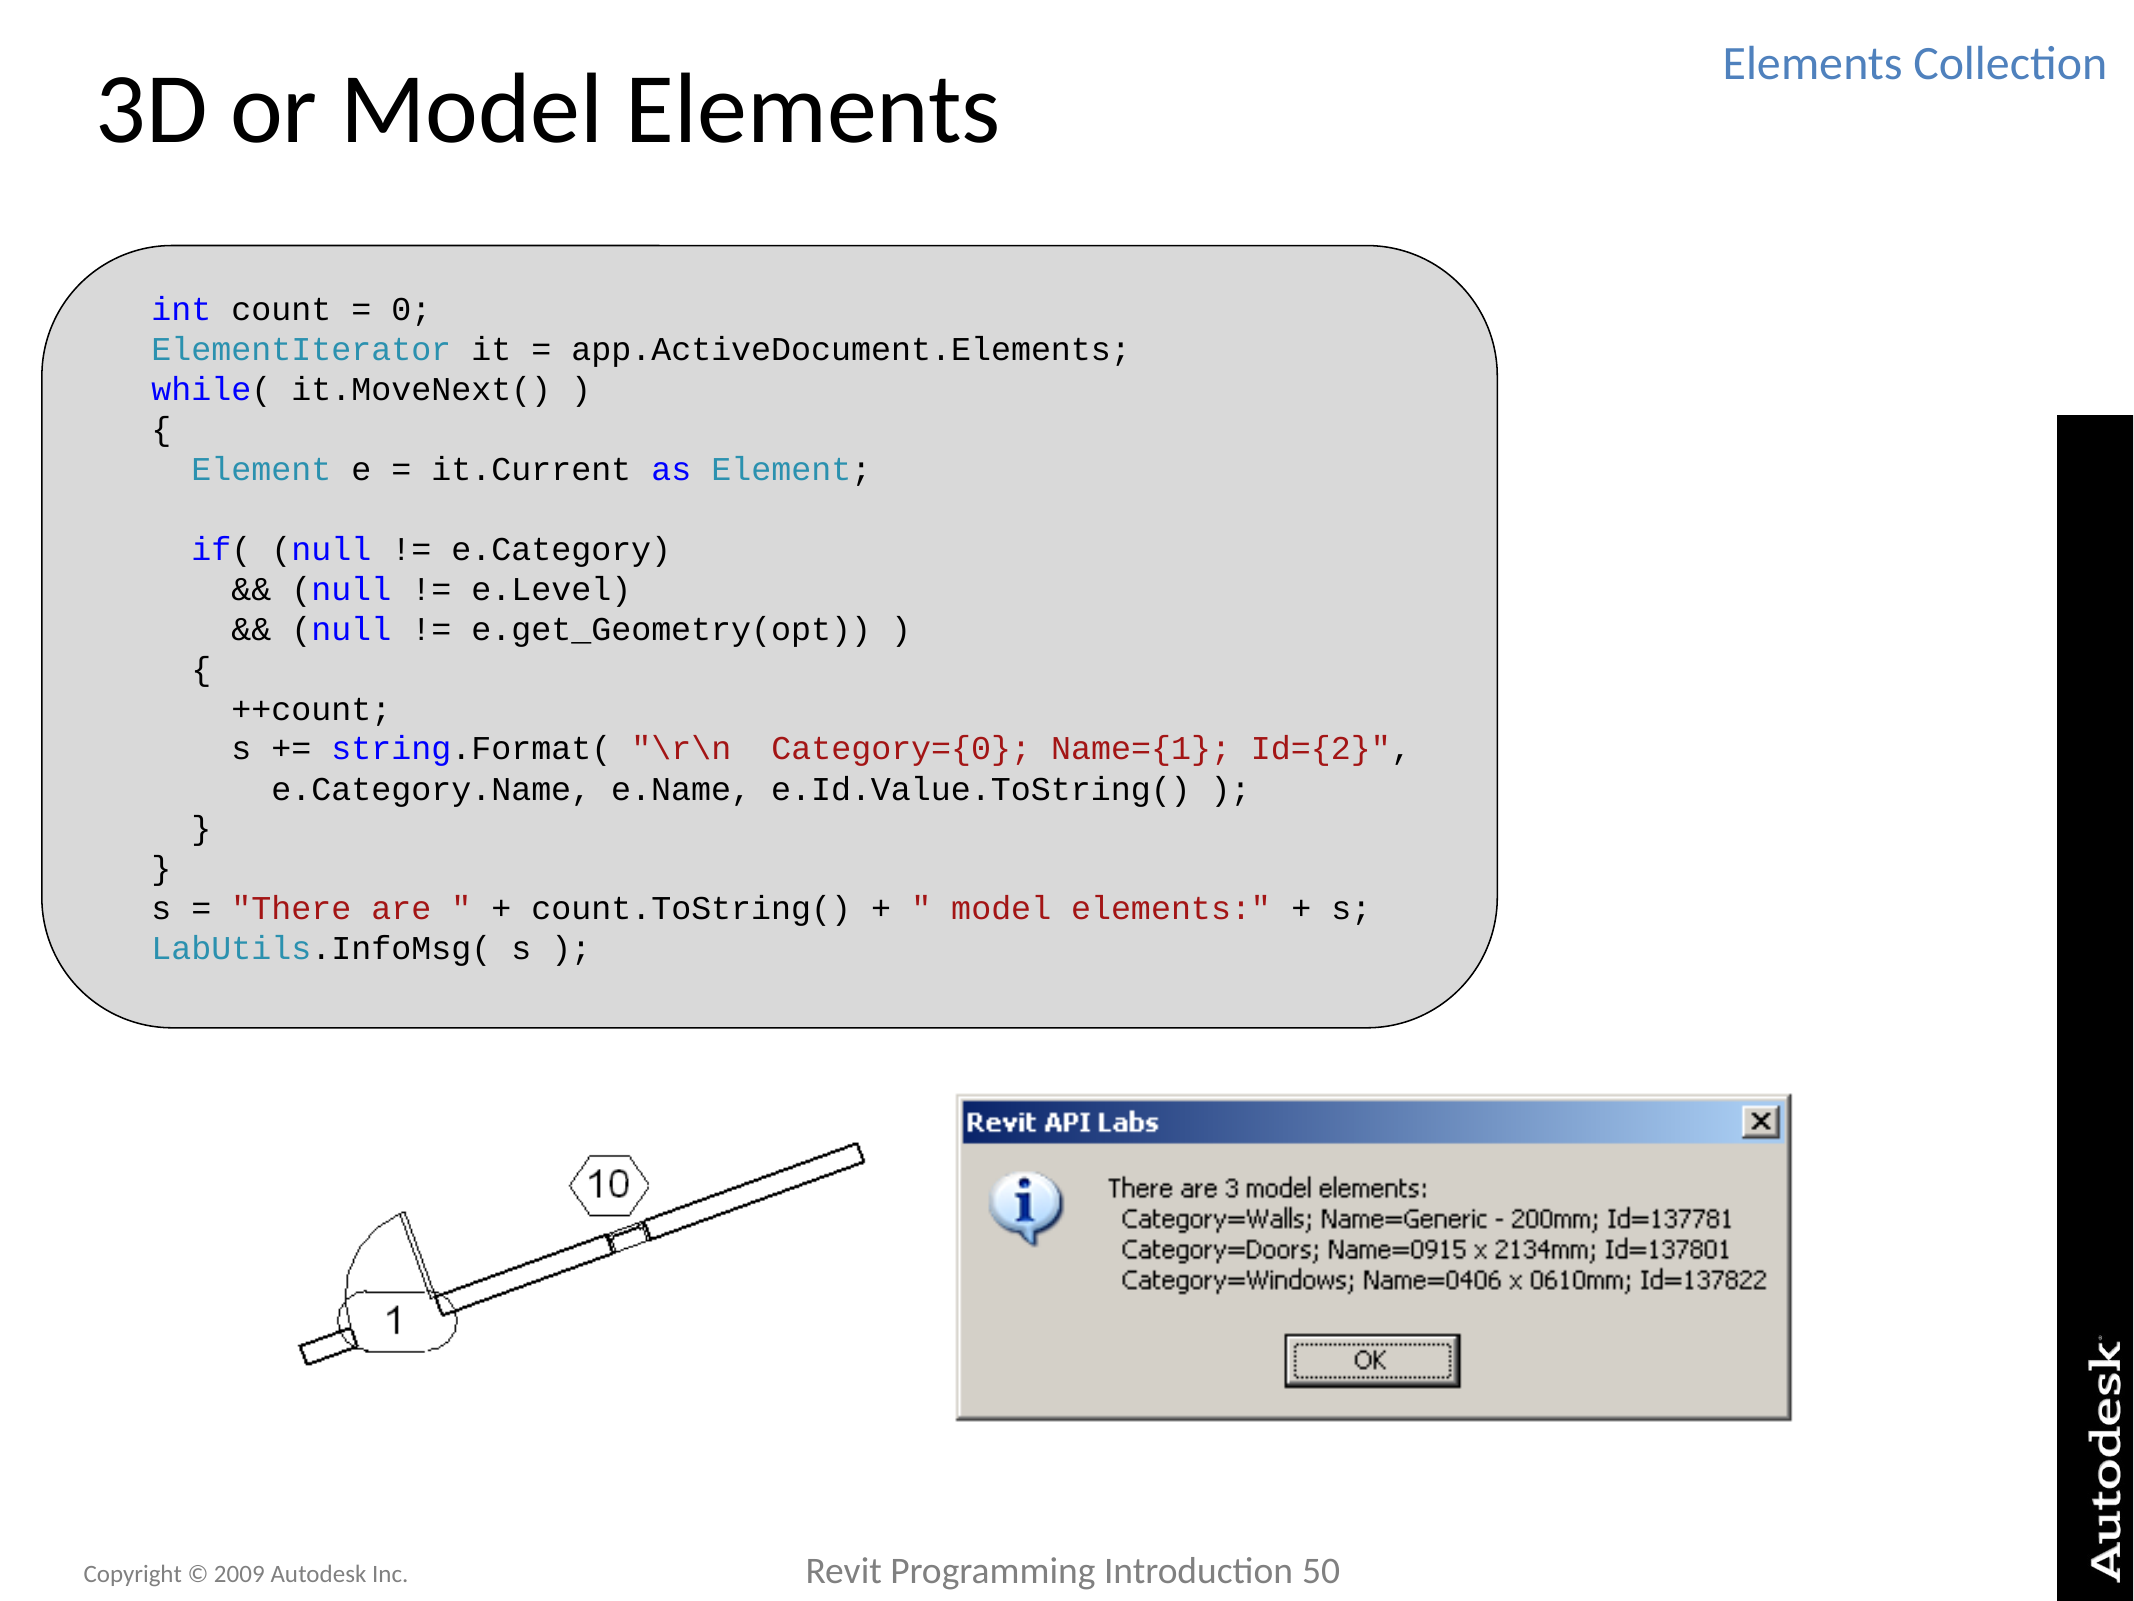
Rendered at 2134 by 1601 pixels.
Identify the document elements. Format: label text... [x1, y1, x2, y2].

text_box [41, 290, 130, 1021]
title 3D or Model Elements [74, 31, 1924, 299]
picture [2057, 415, 2134, 1601]
picture [281, 1120, 884, 1400]
text_box [1444, 299, 1498, 1003]
picture [952, 1090, 1797, 1424]
text_box Elements Collection [1637, 31, 2108, 90]
list int count = 0; ElementIterator it = app.ActiveDocument.Elements; while( it.MoveNext() ) { Element e = it.Current as Element; if( (null != e.Category) && (null != e.Level) && (null != e.get_Geometry(opt)) ) { ++count; s += string.Format( "\r\n Category={0}; Name={1}; Id={2}", e.Category.Name, e.Name, e.Id.Value.ToString() ); } } s = "There are " + count.ToString() + " model elements:" + s; LabUtils.InfoMsg( s ); [130, 276, 1444, 1028]
